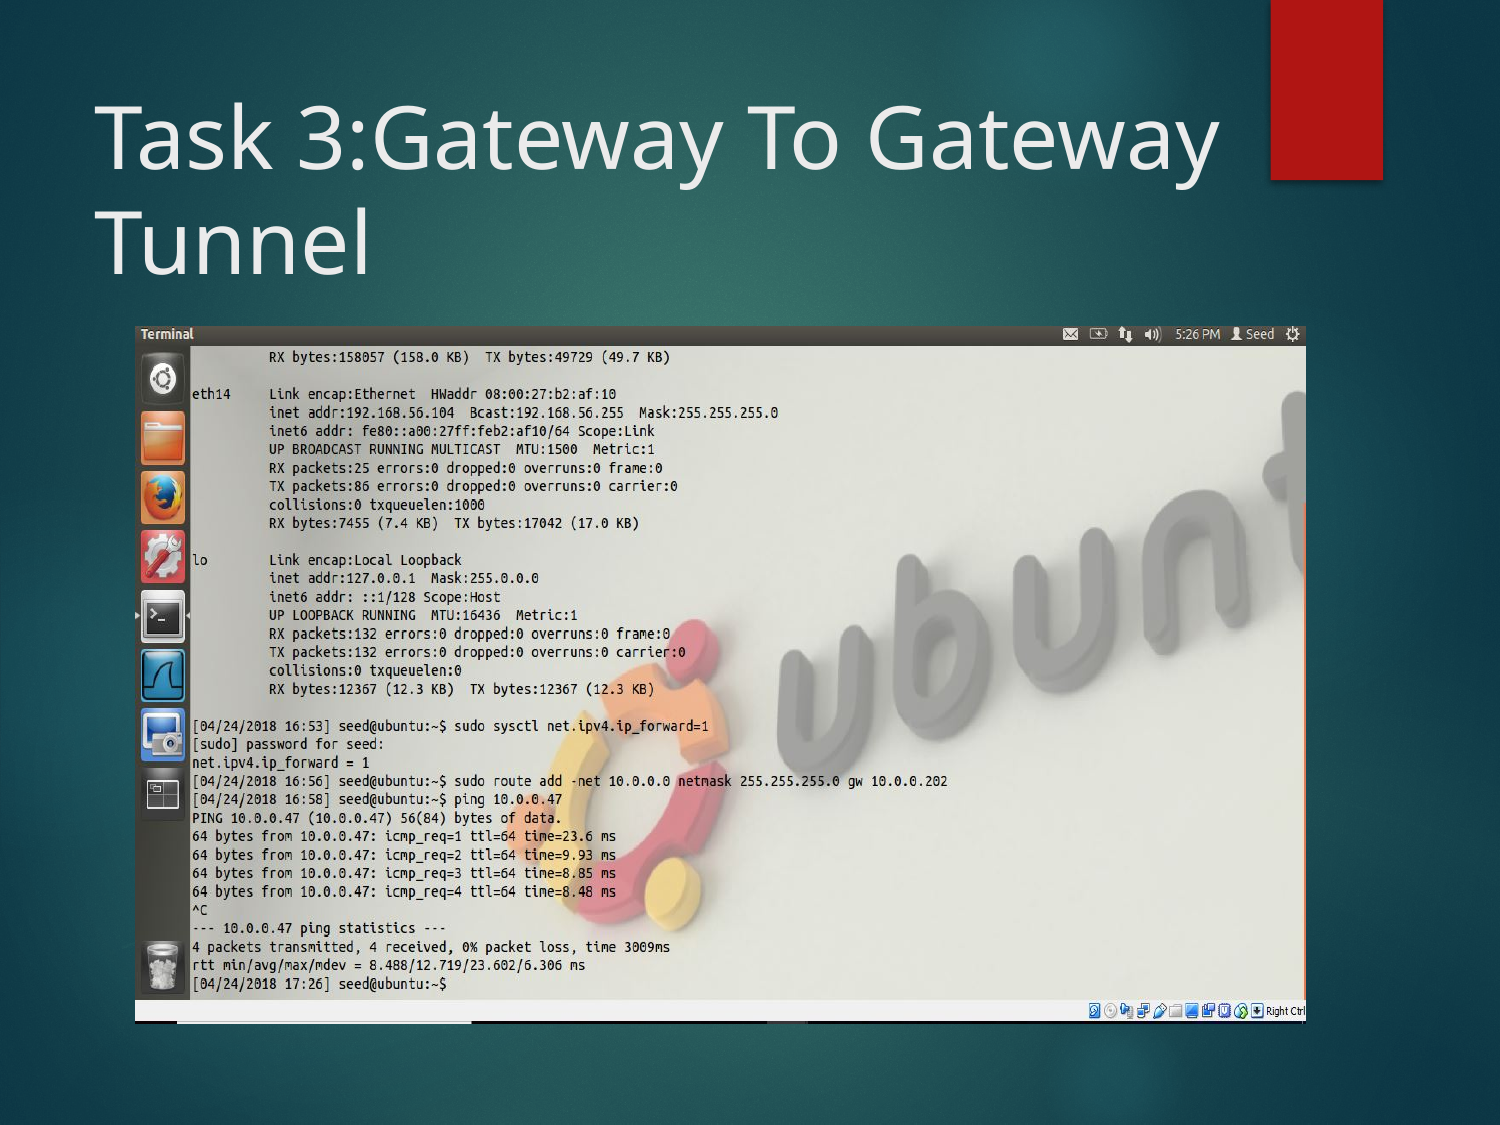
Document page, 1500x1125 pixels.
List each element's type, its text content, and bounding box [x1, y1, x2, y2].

title Task 3:Gateway To Gateway Tunnel [79, 74, 1237, 304]
picture [0, 0, 1500, 1125]
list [135, 326, 1306, 1024]
